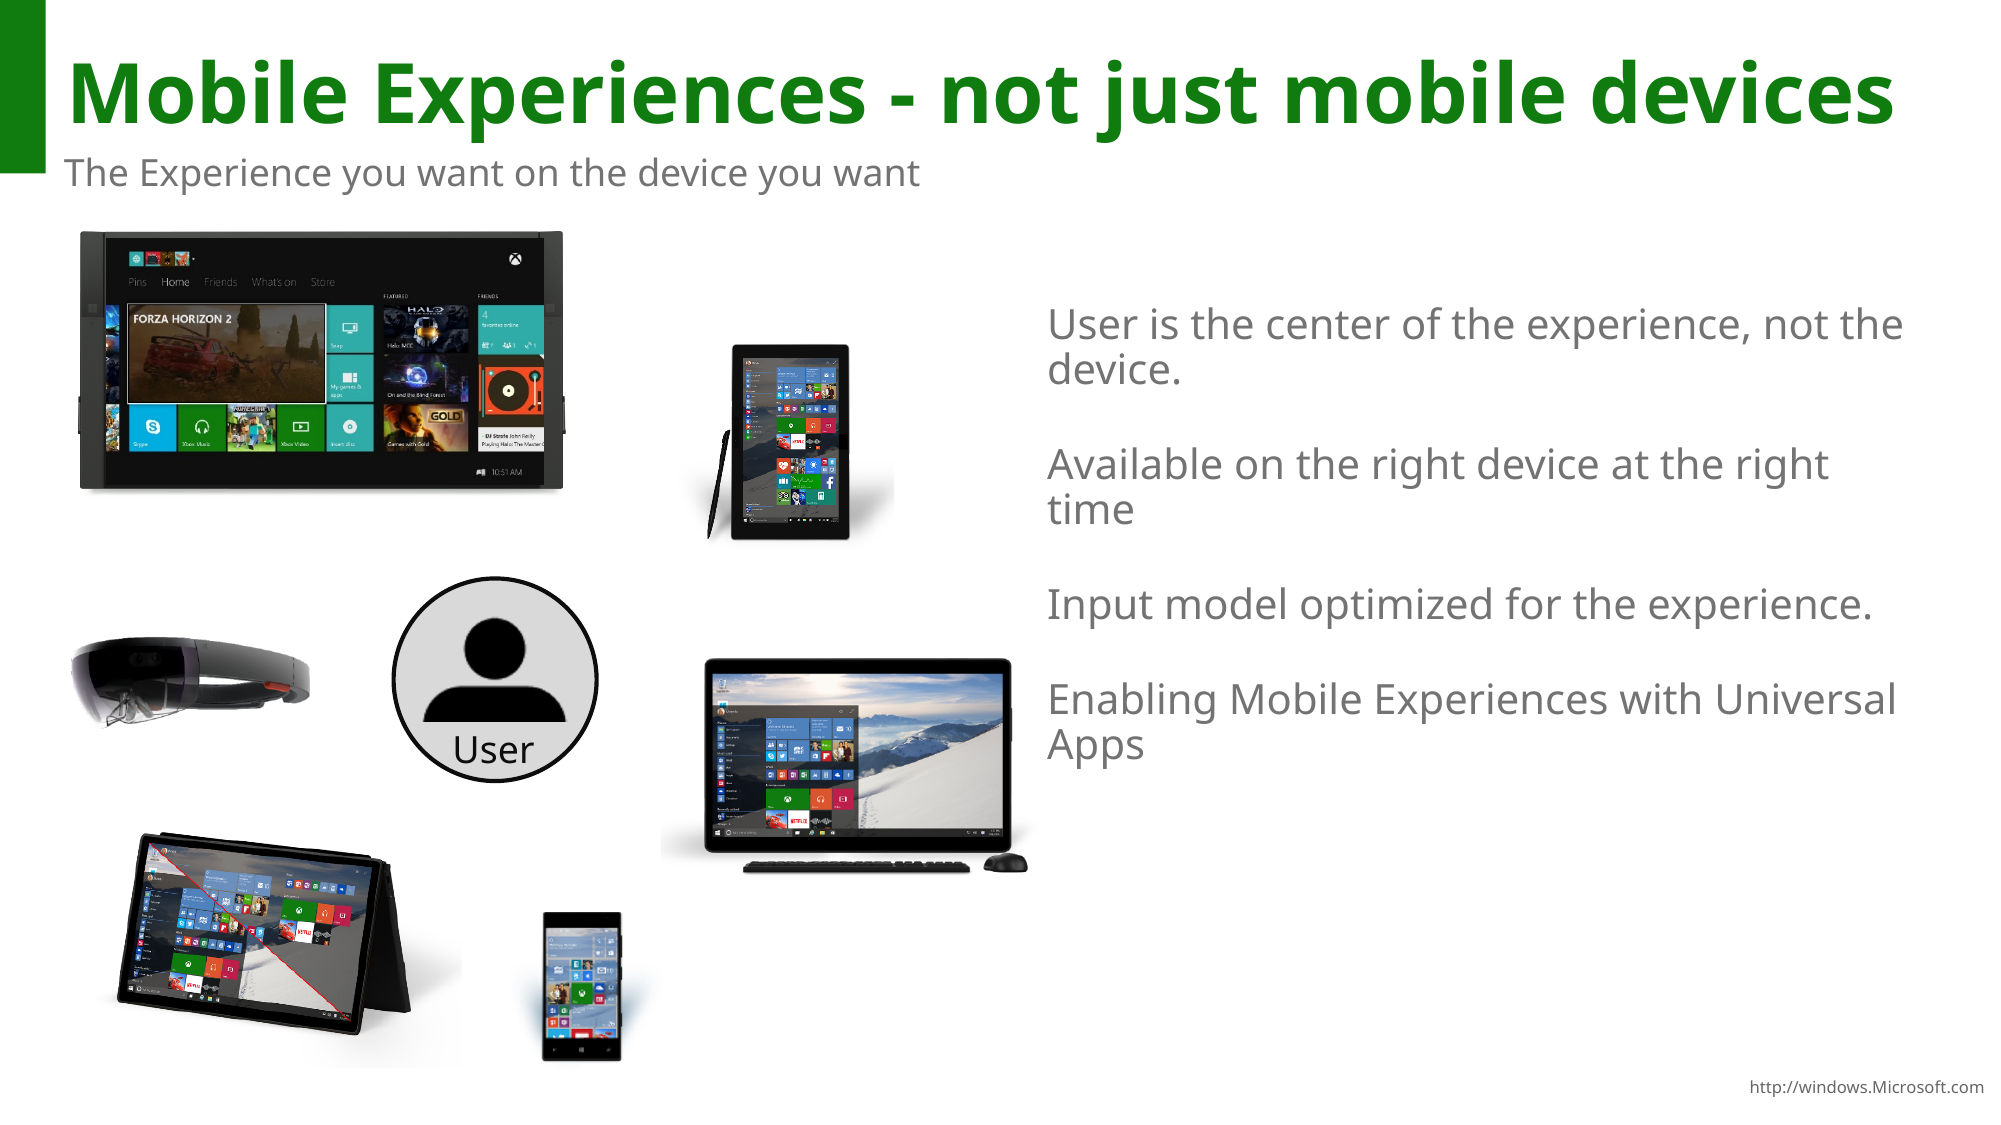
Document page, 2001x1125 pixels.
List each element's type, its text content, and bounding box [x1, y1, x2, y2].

title Mobile Experiences - not just mobile devices [44, 33, 1956, 195]
picture [660, 343, 895, 558]
text_box The Experience you want on the device you want [49, 142, 1588, 202]
picture [660, 658, 1048, 877]
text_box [307, 578, 682, 791]
picture [494, 912, 679, 1082]
picture [72, 832, 462, 1068]
text_box User is the center of the experience, not the device. Available on the right device at the right time Input model optimized for the experience. Enabling Mobile Experiences with Universal Apps [1032, 296, 1932, 820]
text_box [75, 224, 568, 501]
picture [60, 632, 307, 736]
